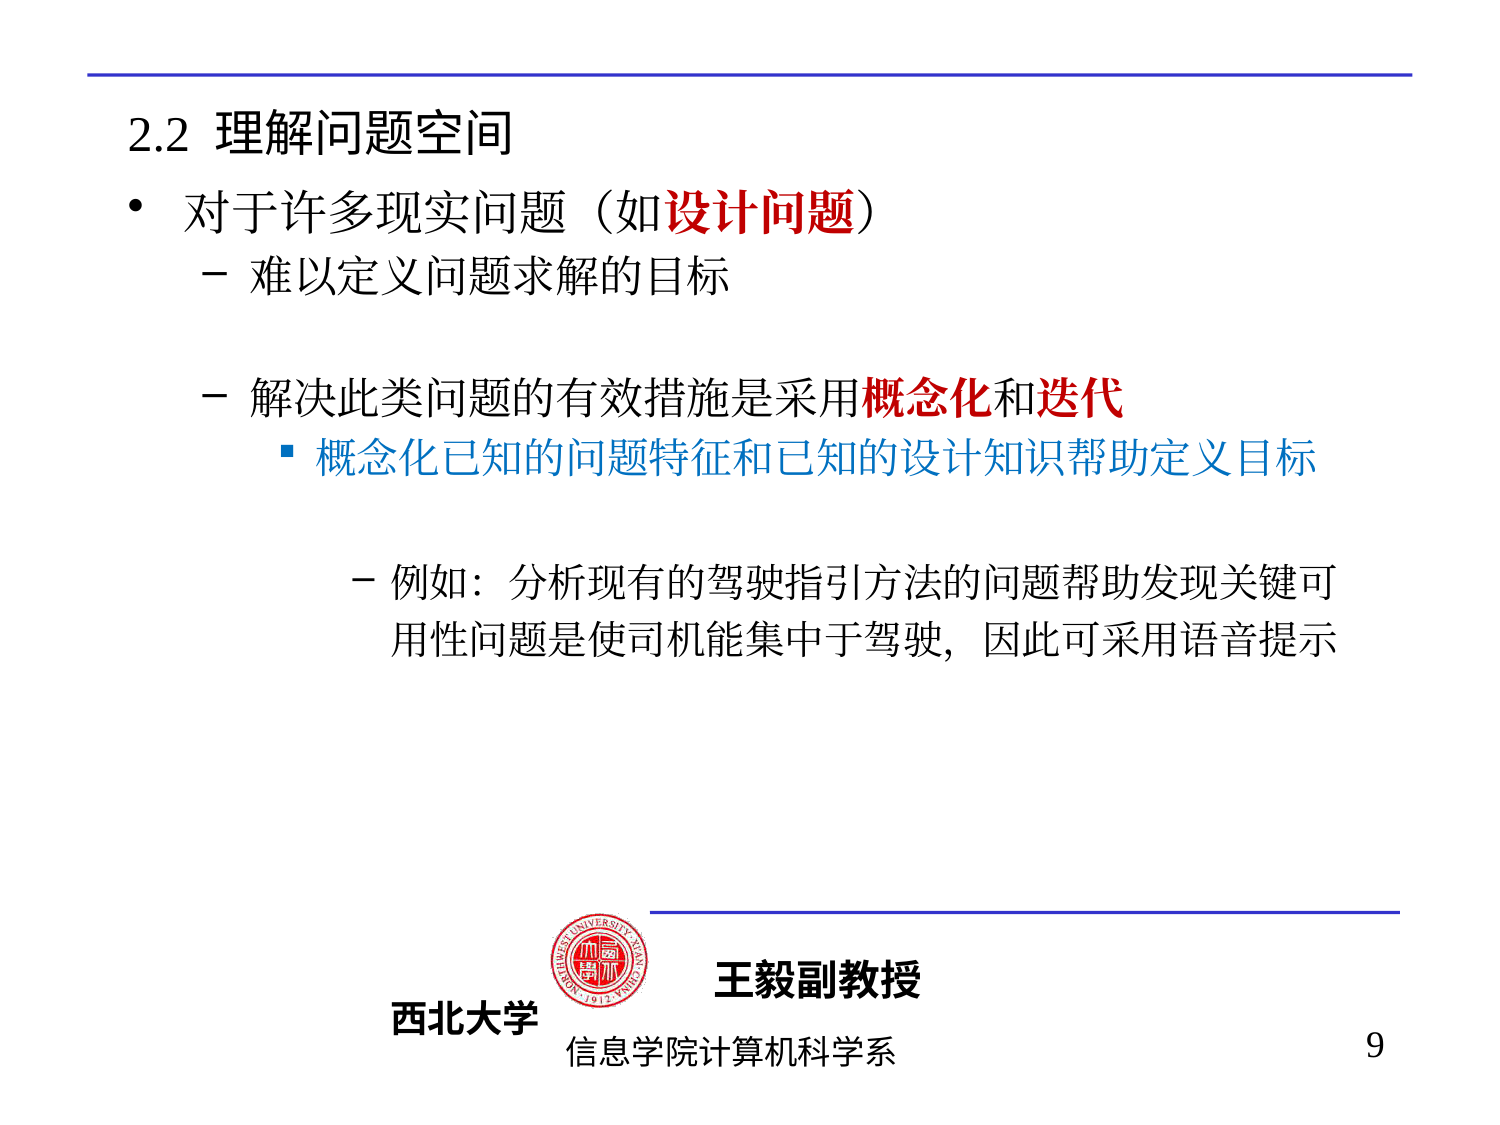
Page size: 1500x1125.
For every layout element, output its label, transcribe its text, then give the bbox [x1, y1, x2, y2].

title 2.2 理解问题空间 [112, 87, 1388, 174]
list 对于许多现实问题（如设计问题） 难以定义问题求解的目标 解决此类问题的有效措施是采用概念化和迭代 概念化已知的问题特征和已知的设计知识帮助定义目标 例如：分析现有的驾驶指引方法的问题帮助发现关键可用性问题是使司机能集中于驾驶，因此可采用语音提示 [112, 174, 1388, 953]
slide_number 9 [1087, 1012, 1401, 1088]
